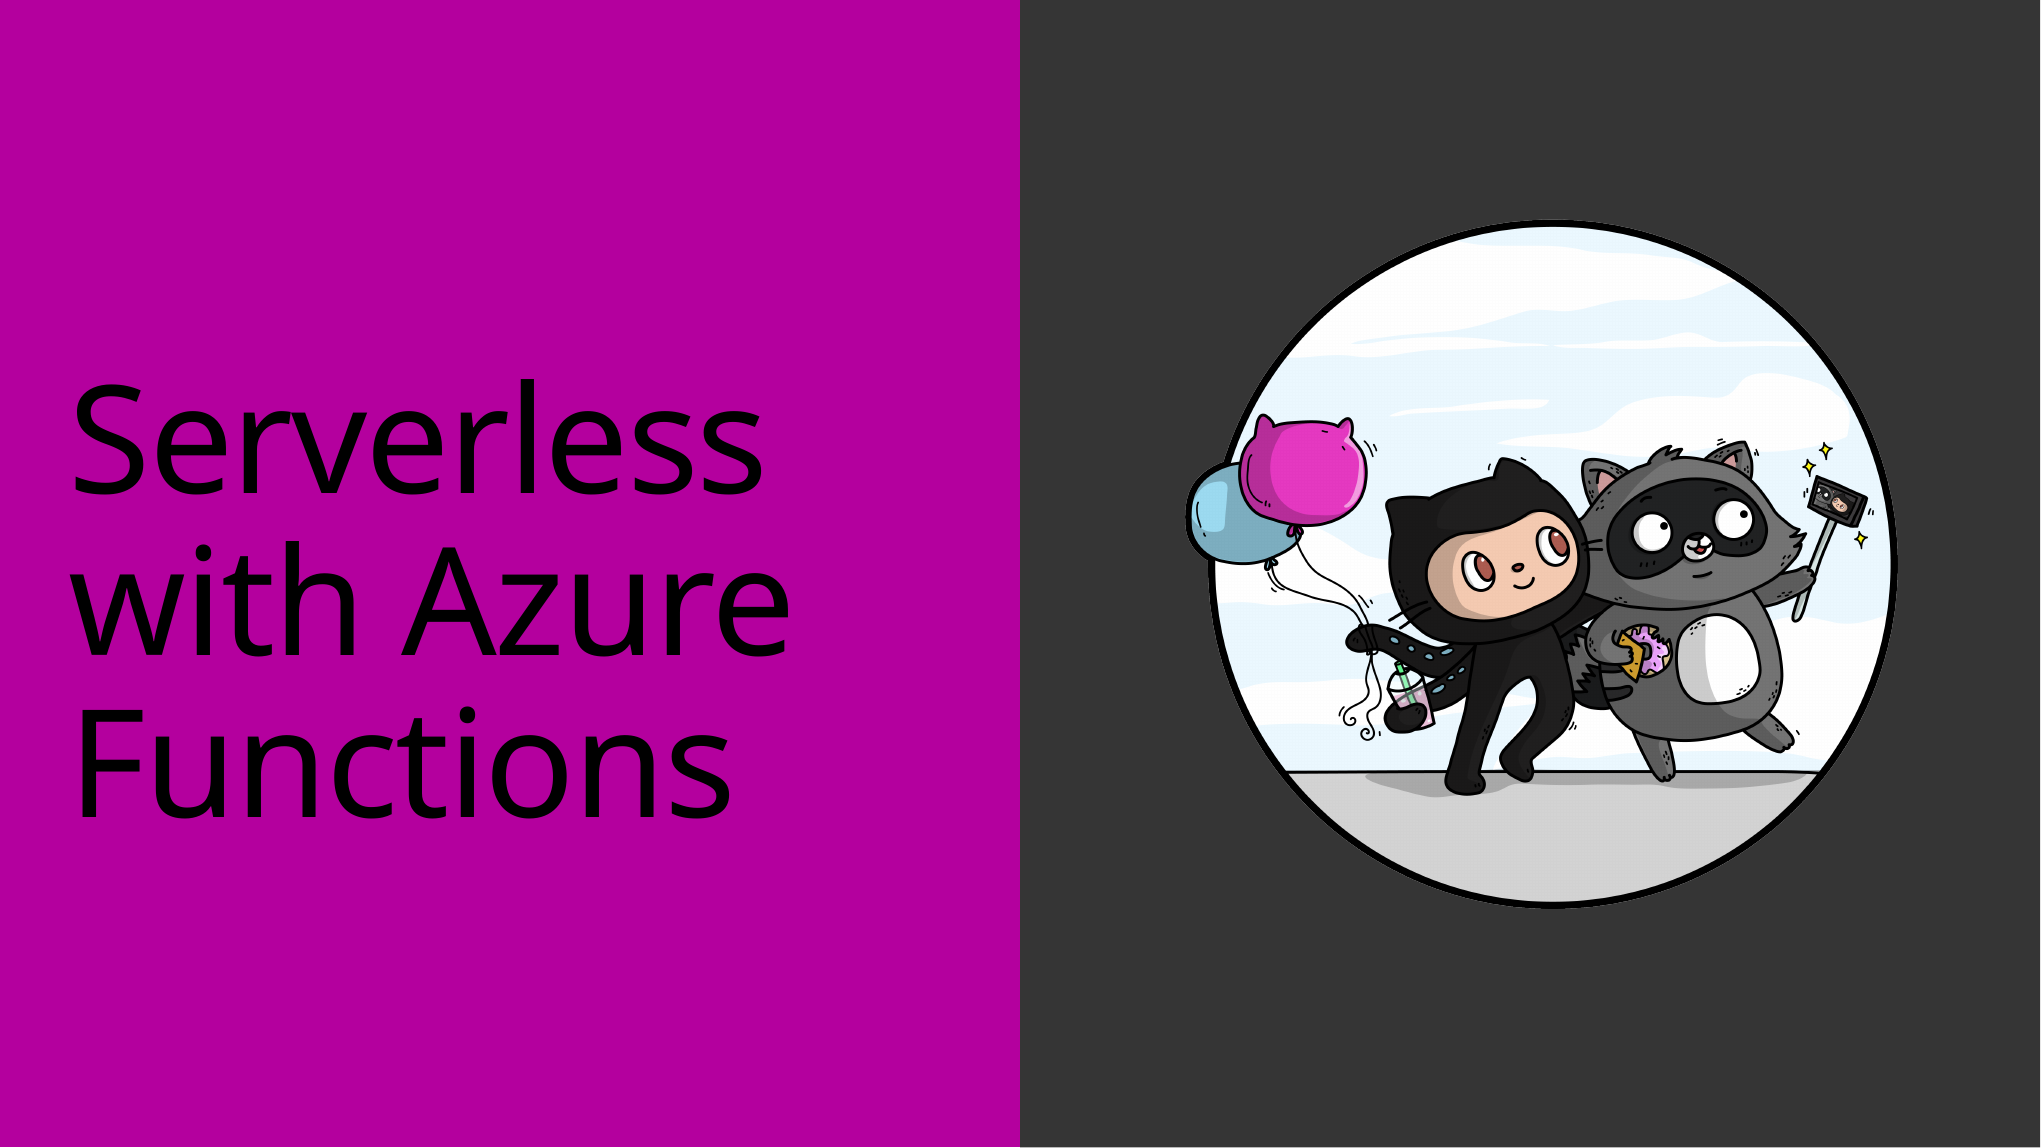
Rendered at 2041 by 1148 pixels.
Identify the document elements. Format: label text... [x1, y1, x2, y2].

title Serverless with Azure Functions [45, 348, 970, 543]
picture [1185, 200, 2041, 938]
